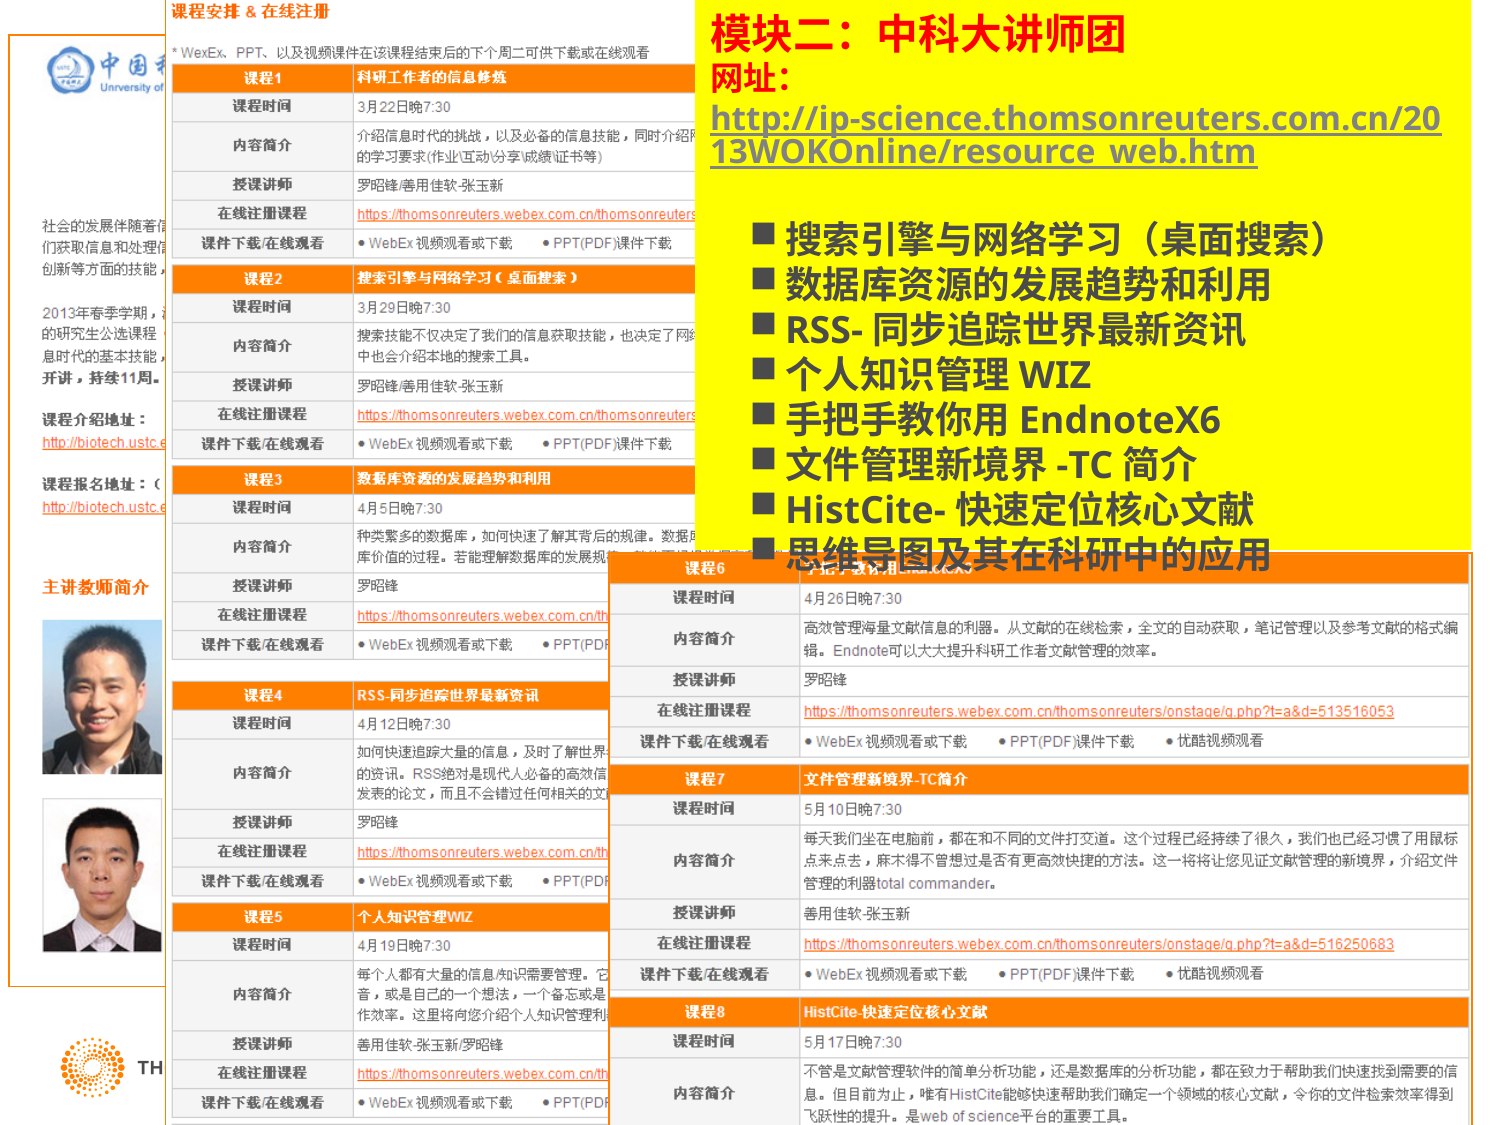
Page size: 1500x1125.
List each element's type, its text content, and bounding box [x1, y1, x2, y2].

text_box 模块二：中科大讲师团 网址：http://ip-science.thomsonreuters.com.cn/2013WOKOnline/resource_web.htm 搜索引擎与网络学习（桌面搜索） 数据库资源的发展趋势和利用 RSS-同步追踪世界最新资讯 个人知识管理WIZ 手把手教你用EndnoteX6 文件管理新境界-TC简介 HistCite-快速定位核心文献 思维导图及其在科研中的应用 [994, 0, 1472, 550]
picture [9, 0, 1472, 1125]
